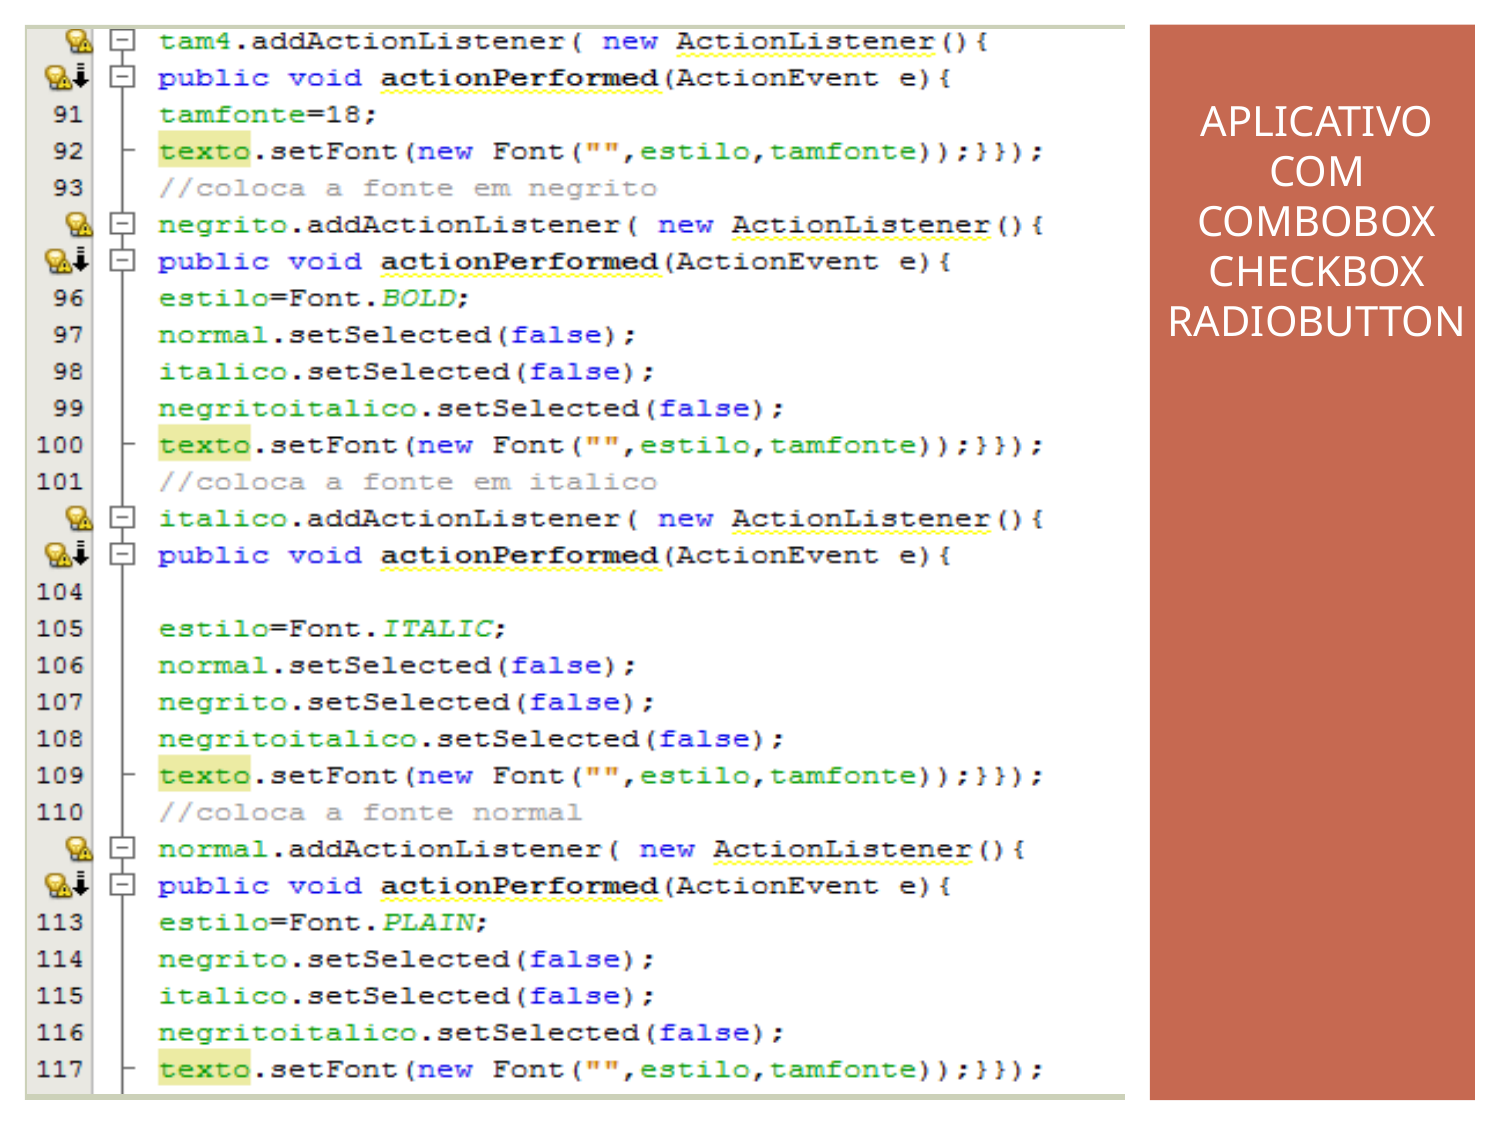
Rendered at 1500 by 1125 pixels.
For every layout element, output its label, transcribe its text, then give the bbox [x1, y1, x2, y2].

picture [26, 28, 1126, 1095]
title APLICATIVO COM COMBOBOX CHECKBOX RADIOBUTTON [1151, 78, 1483, 353]
